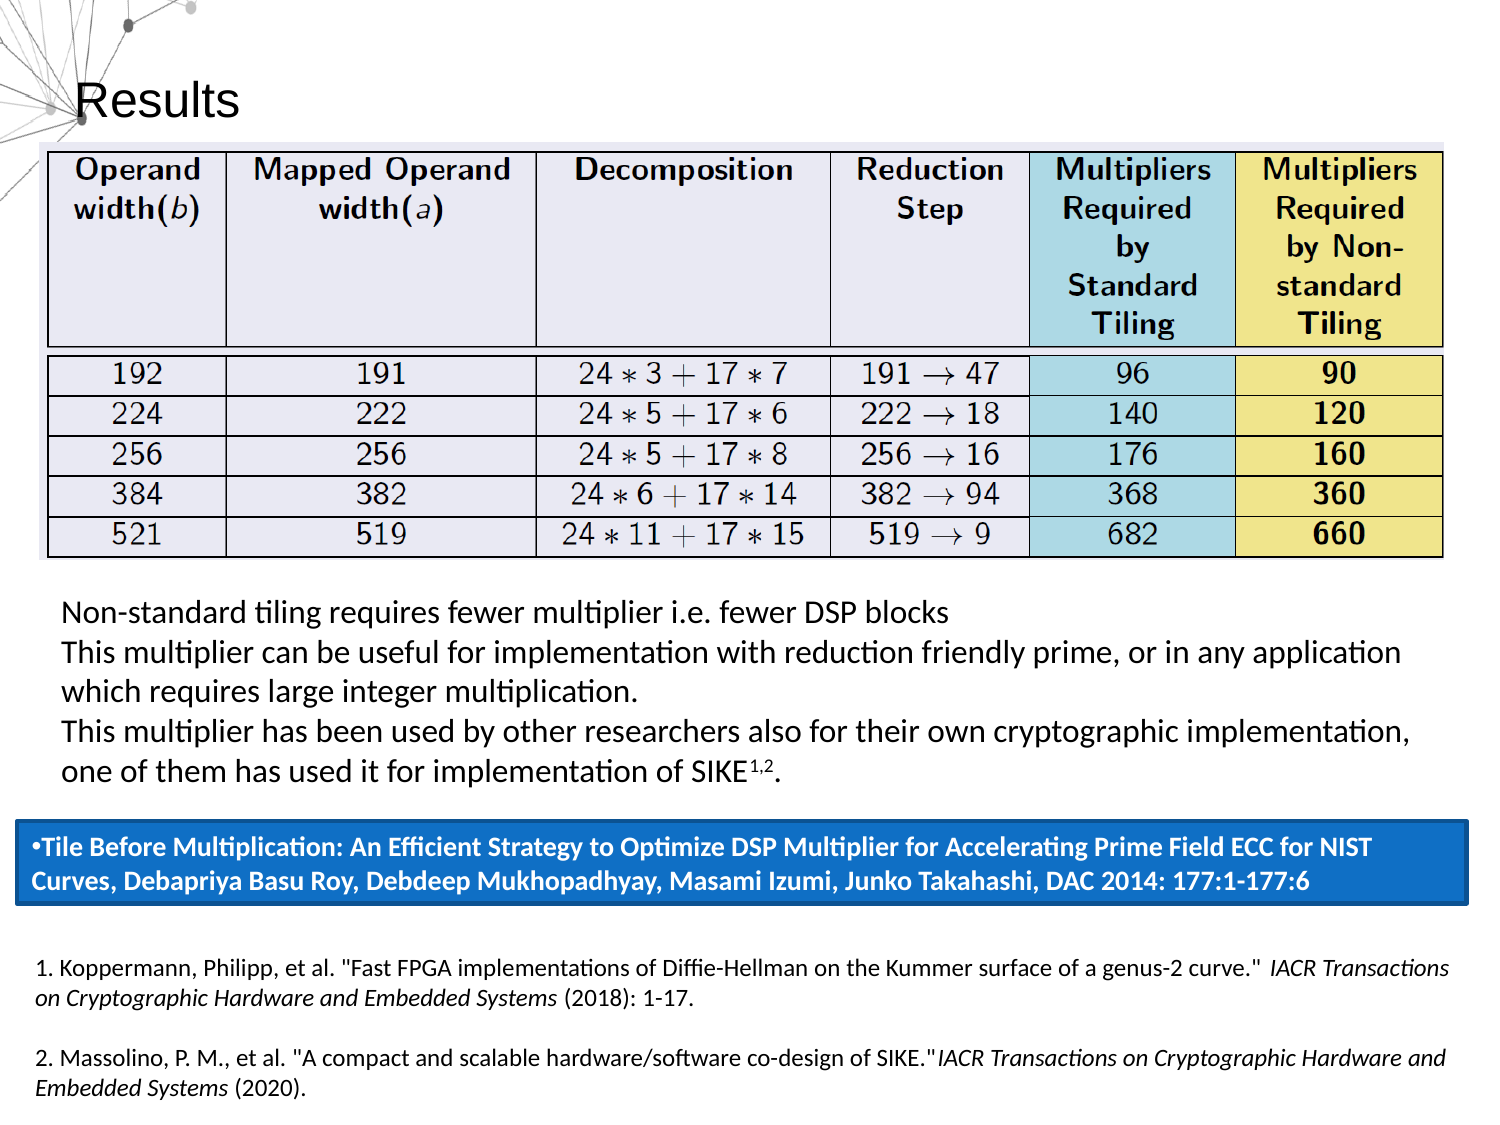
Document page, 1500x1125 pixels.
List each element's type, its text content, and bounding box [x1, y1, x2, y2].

picture [0, 0, 1500, 1125]
title Results [58, 60, 1235, 120]
text_box 1. Koppermann, Philipp, et al. "Fast FPGA implementations of Diffie-Hellman on the Kummer surface of a genus-2 curve." IACR Transactions on Cryptographic Hardware and Embedded Systems (2018): 1-17. 2. Massolino, P. M., et al. "A compact and scalable hardware/software co-design of SIKE."IACR Transactions on Cryptographic Hardware and Embedded Systems (2020). [20, 943, 1479, 1109]
text_box Tile Before Multiplication: An Efficient Strategy to Optimize DSP Multiplier for Accelerating Prime Field ECC for NIST Curves, Debapriya Basu Roy, Debdeep Mukhopadhyay, Masami Izumi, Junko Takahashi, DAC 2014: 177:1-177:6 [15, 819, 1469, 906]
text_box Non-standard tiling requires fewer multiplier i.e. fewer DSP blocks This multiplier can be useful for implementation with reduction friendly prime, or in any application which requires large integer multiplication. This multiplier has been used by other researchers also for their own cryptographic implementation, one of them has used it for implementation of SIKE1,2. [46, 582, 1454, 797]
